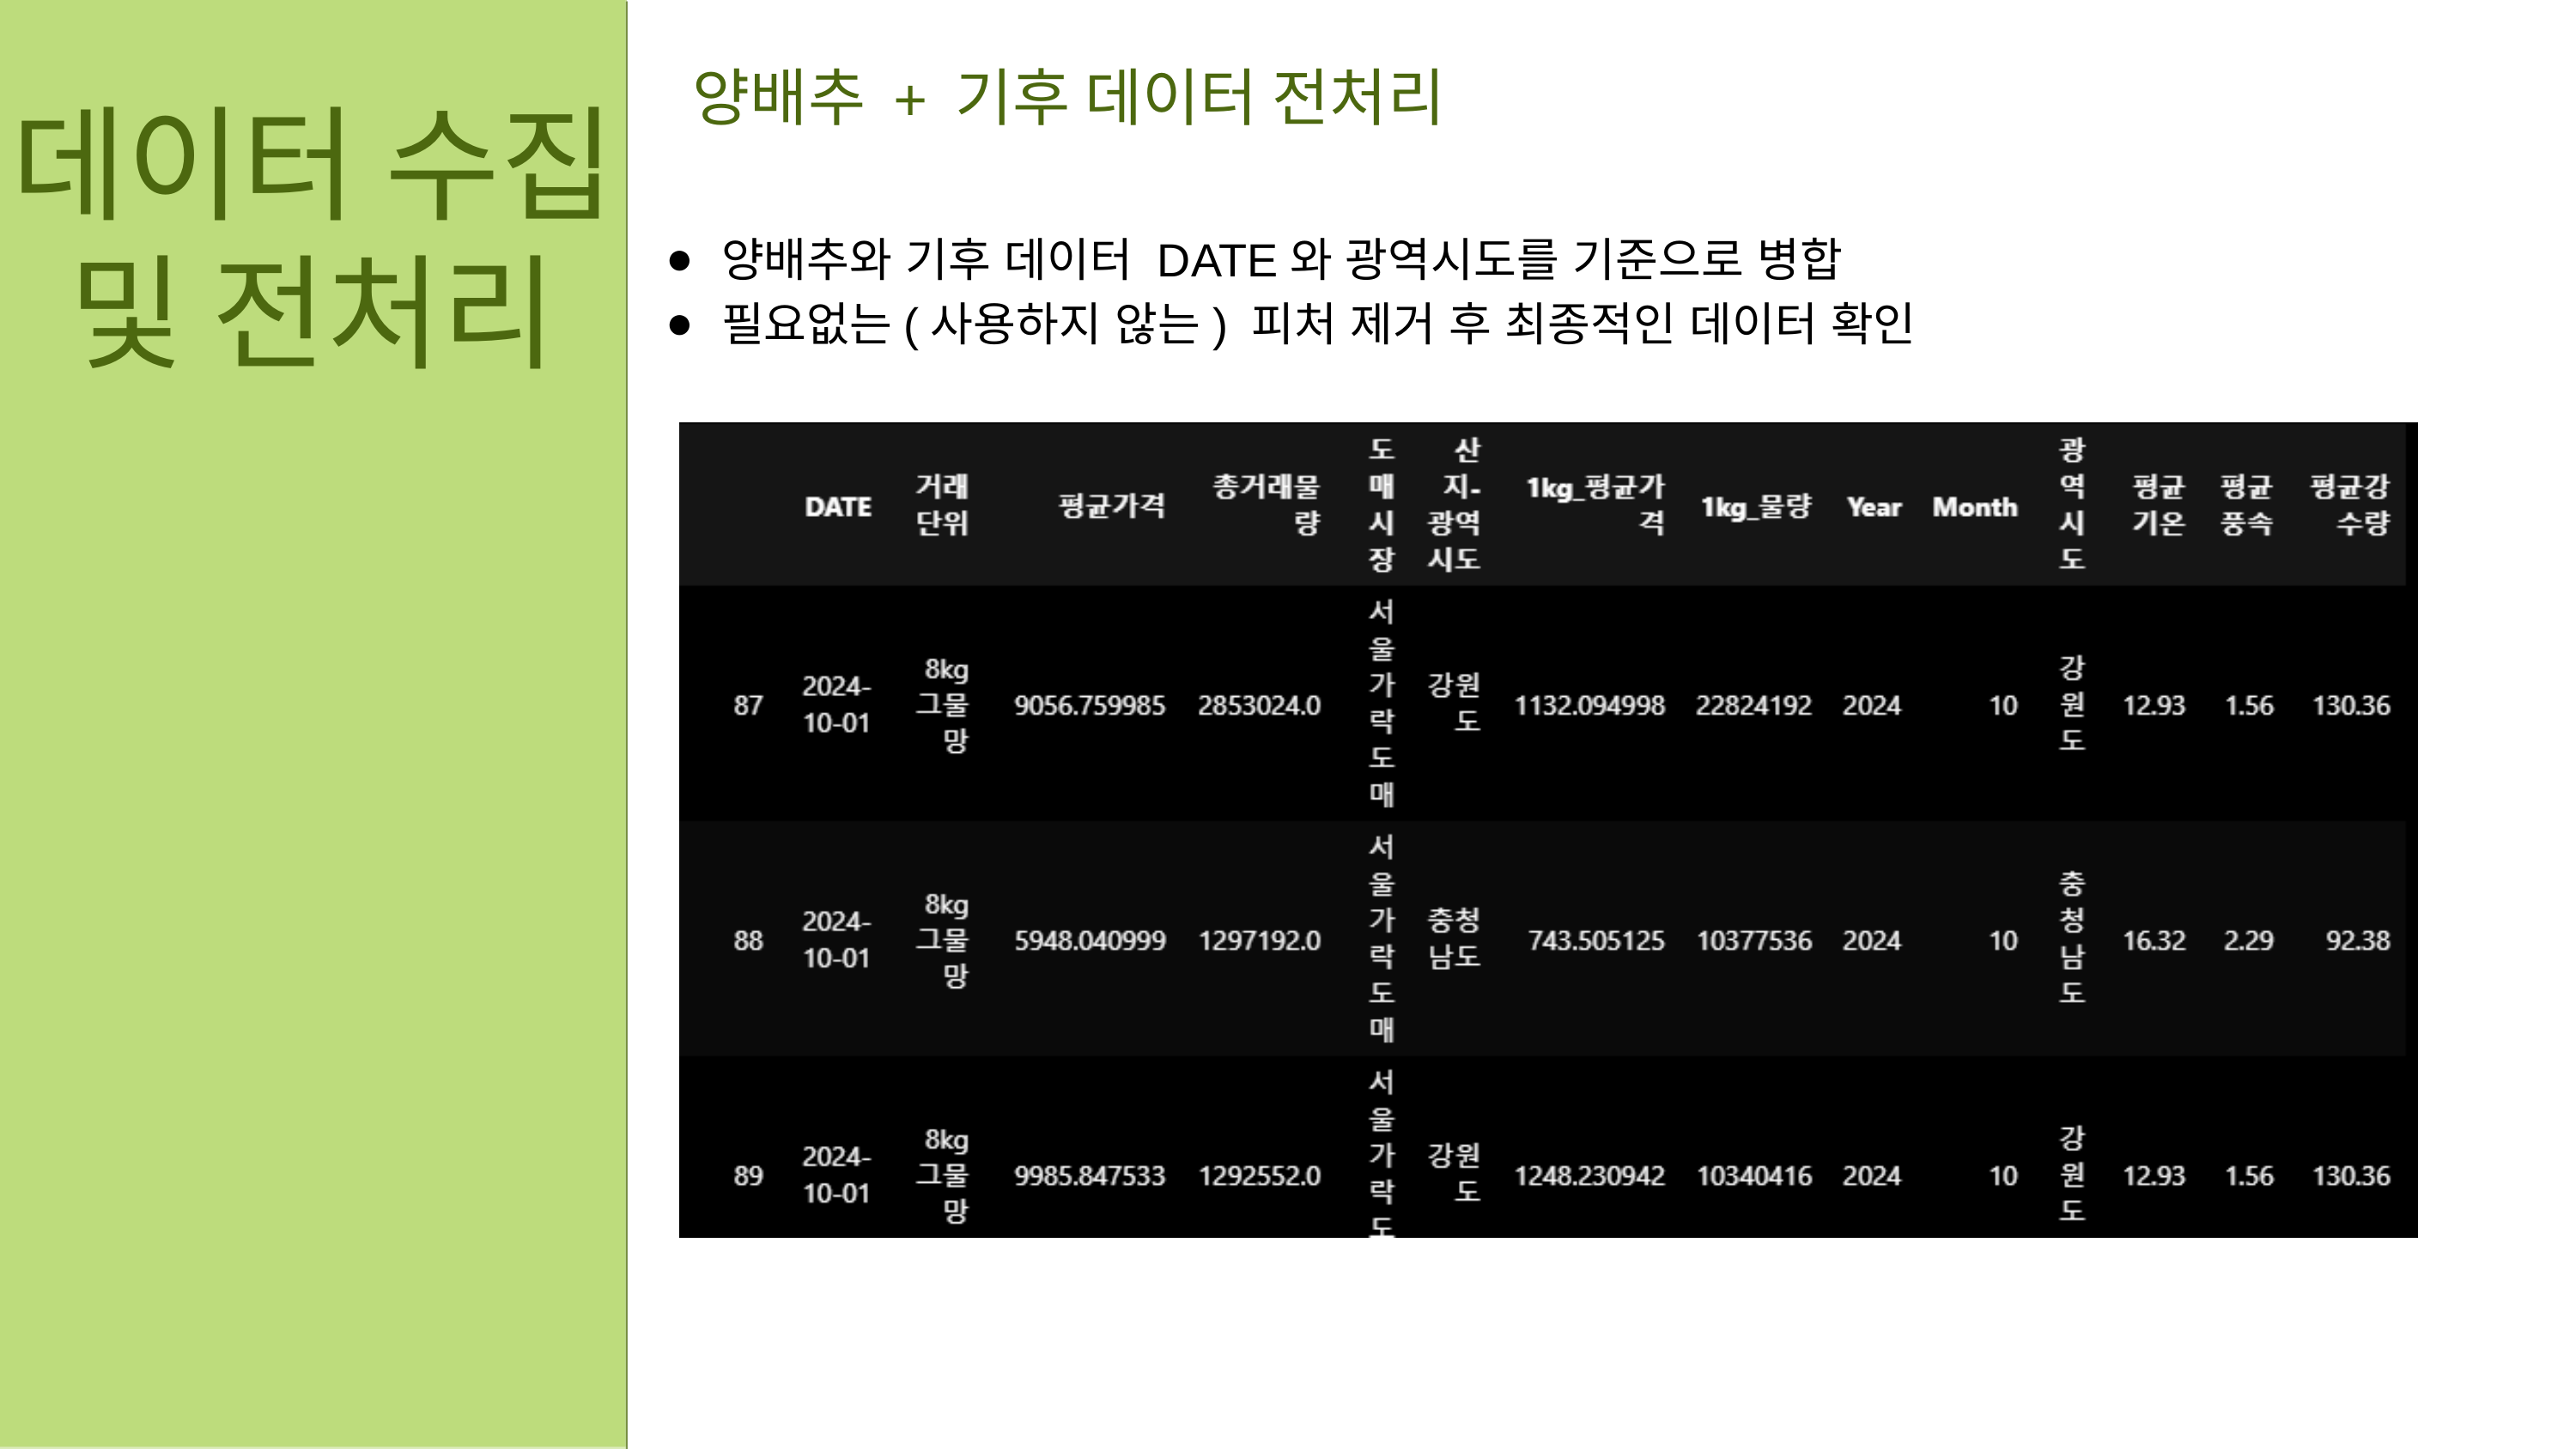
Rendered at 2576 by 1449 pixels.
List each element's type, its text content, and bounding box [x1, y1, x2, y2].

text_box 양배추와 기후 데이터 DATE와 광역시도를 기준으로 병합 필요없는(사용하지 않는) 피처 제거 후 최종적인 데이터 확인 [644, 209, 2469, 1377]
picture [0, 0, 2418, 1449]
text_box 양배추 + 기후 데이터 전처리 [679, 47, 1553, 192]
